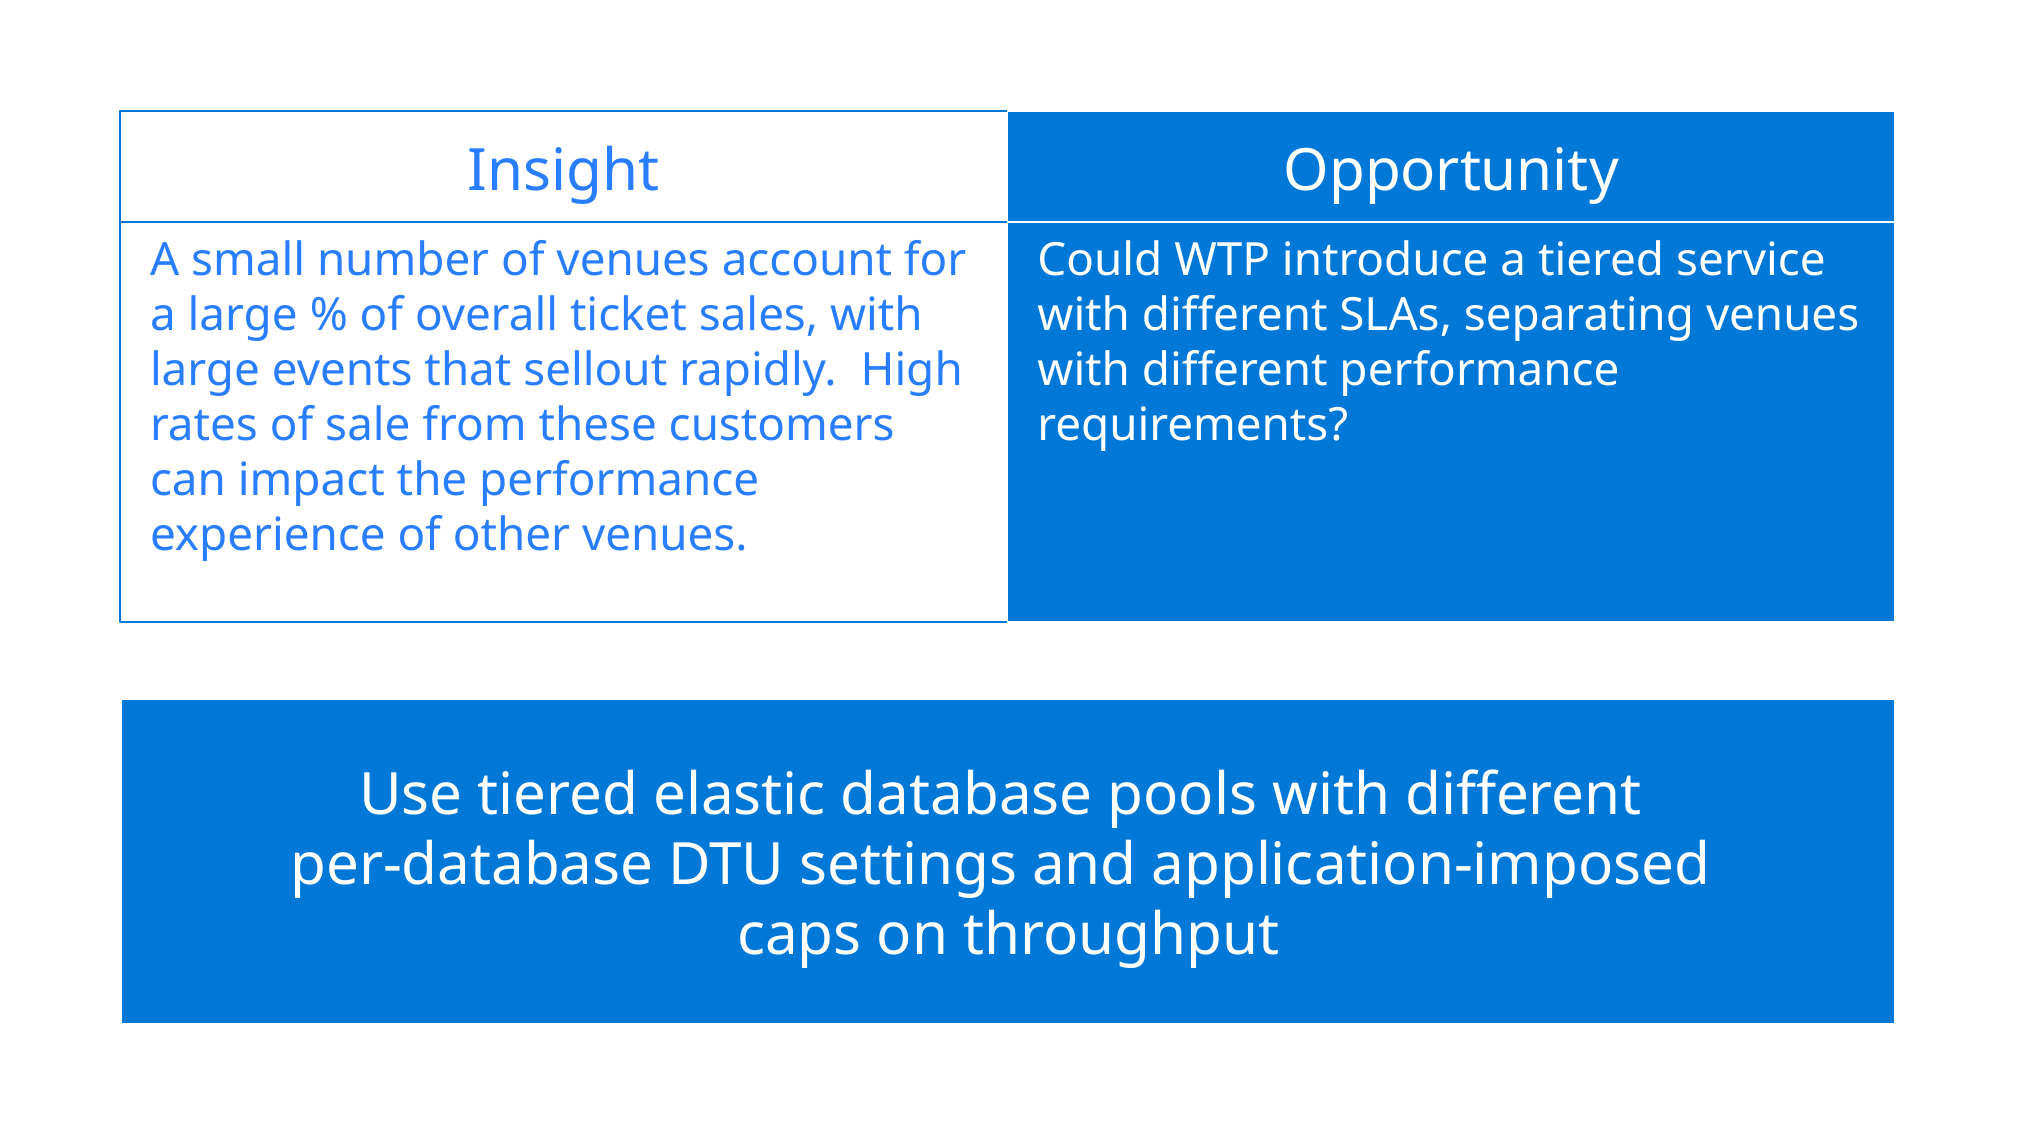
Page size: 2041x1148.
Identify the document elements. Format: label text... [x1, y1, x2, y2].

text_box Use tiered elastic database pools with different per-database DTU settings and application-imposed caps on throughput [120, 698, 1896, 1024]
text_box Insight [119, 110, 1007, 221]
text_box Opportunity [1007, 110, 1896, 221]
text_box A small number of venues account for a large % of overall ticket sales, with large events that sellout rapidly. High rates of sale from these customers can impact the performance experience of other venues. [119, 221, 1007, 623]
text_box Could WTP introduce a tiered service with different SLAs, separating venues with different performance requirements? [1007, 221, 1896, 623]
